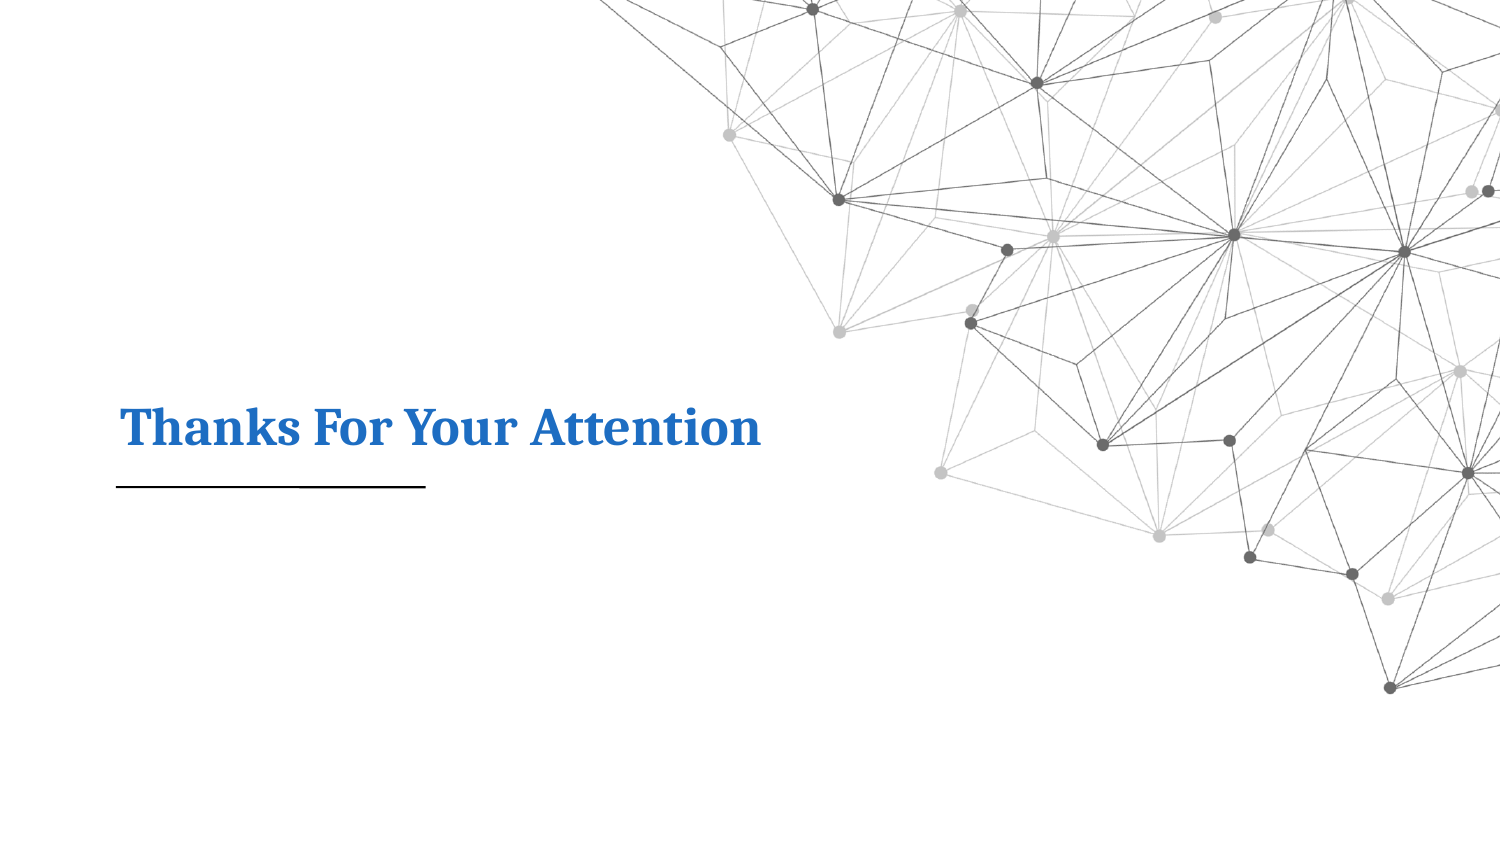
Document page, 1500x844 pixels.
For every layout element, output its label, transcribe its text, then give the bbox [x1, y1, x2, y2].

picture [430, 0, 1500, 755]
text_box Thanks For Your Attention [105, 364, 778, 464]
